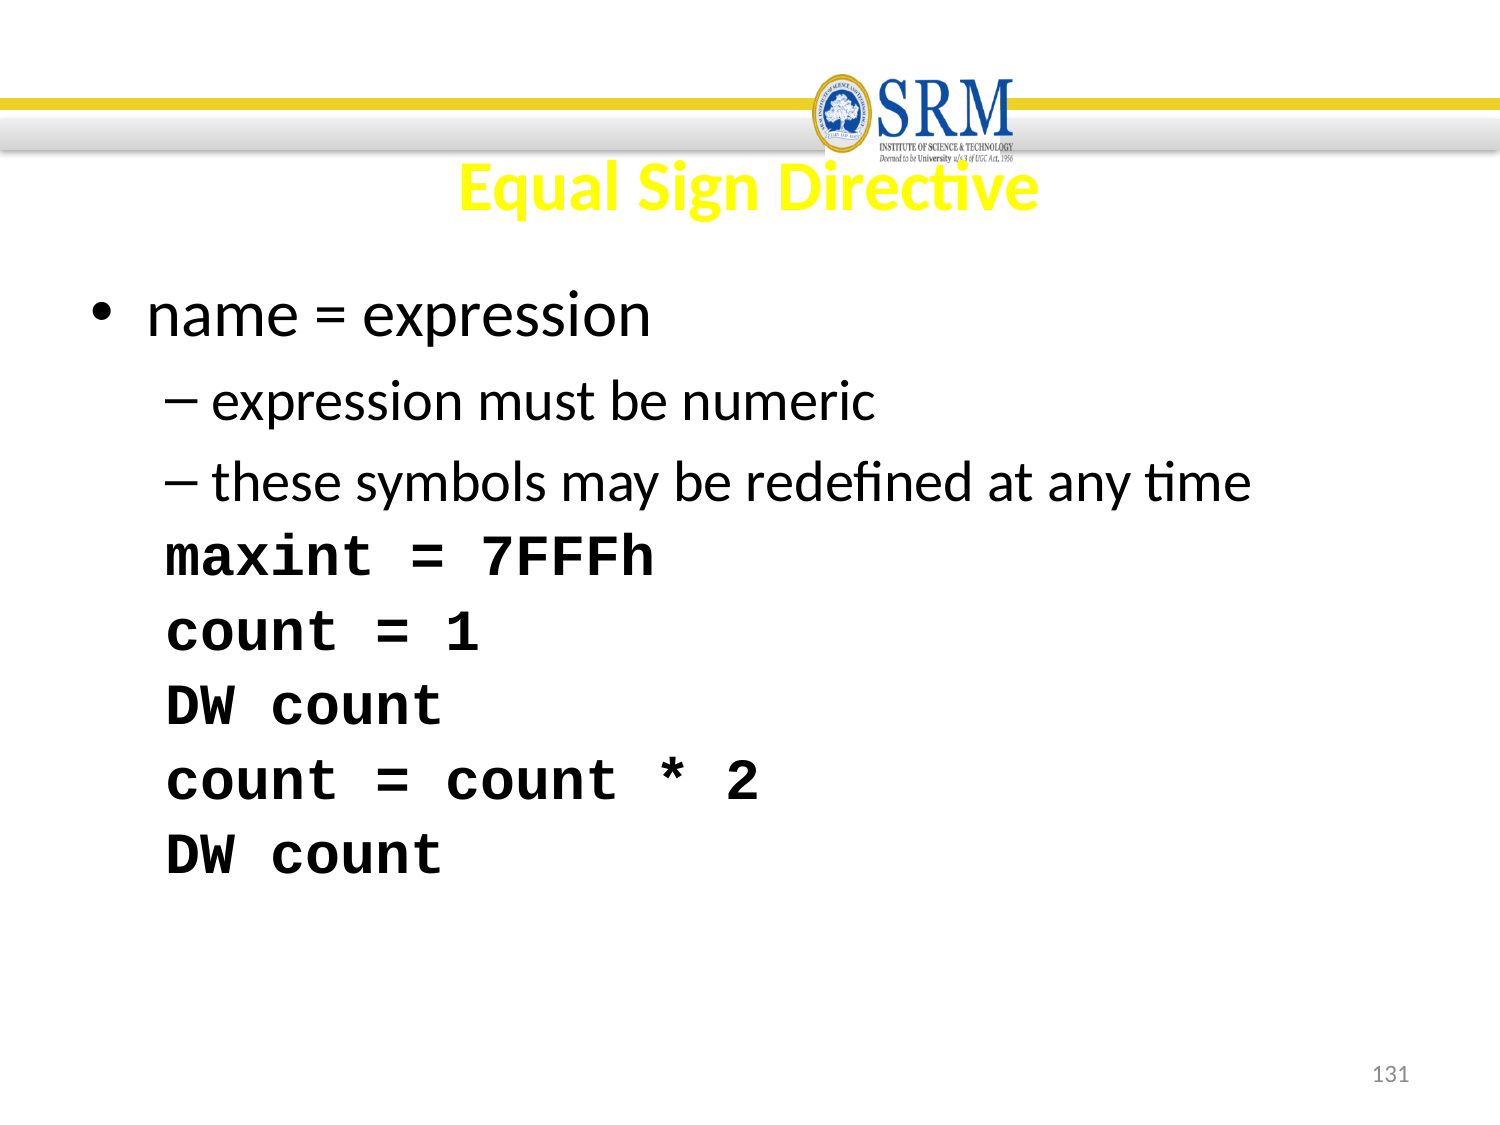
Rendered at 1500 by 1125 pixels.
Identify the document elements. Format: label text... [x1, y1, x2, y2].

slide_number 131 [1074, 1042, 1425, 1103]
title Equal Sign Directive [75, 45, 1425, 233]
list name = expression expression must be numeric these symbols may be redefined at any time maxint = 7FFFh count = 1 DW count count = count * 2 DW count [75, 262, 1425, 1005]
